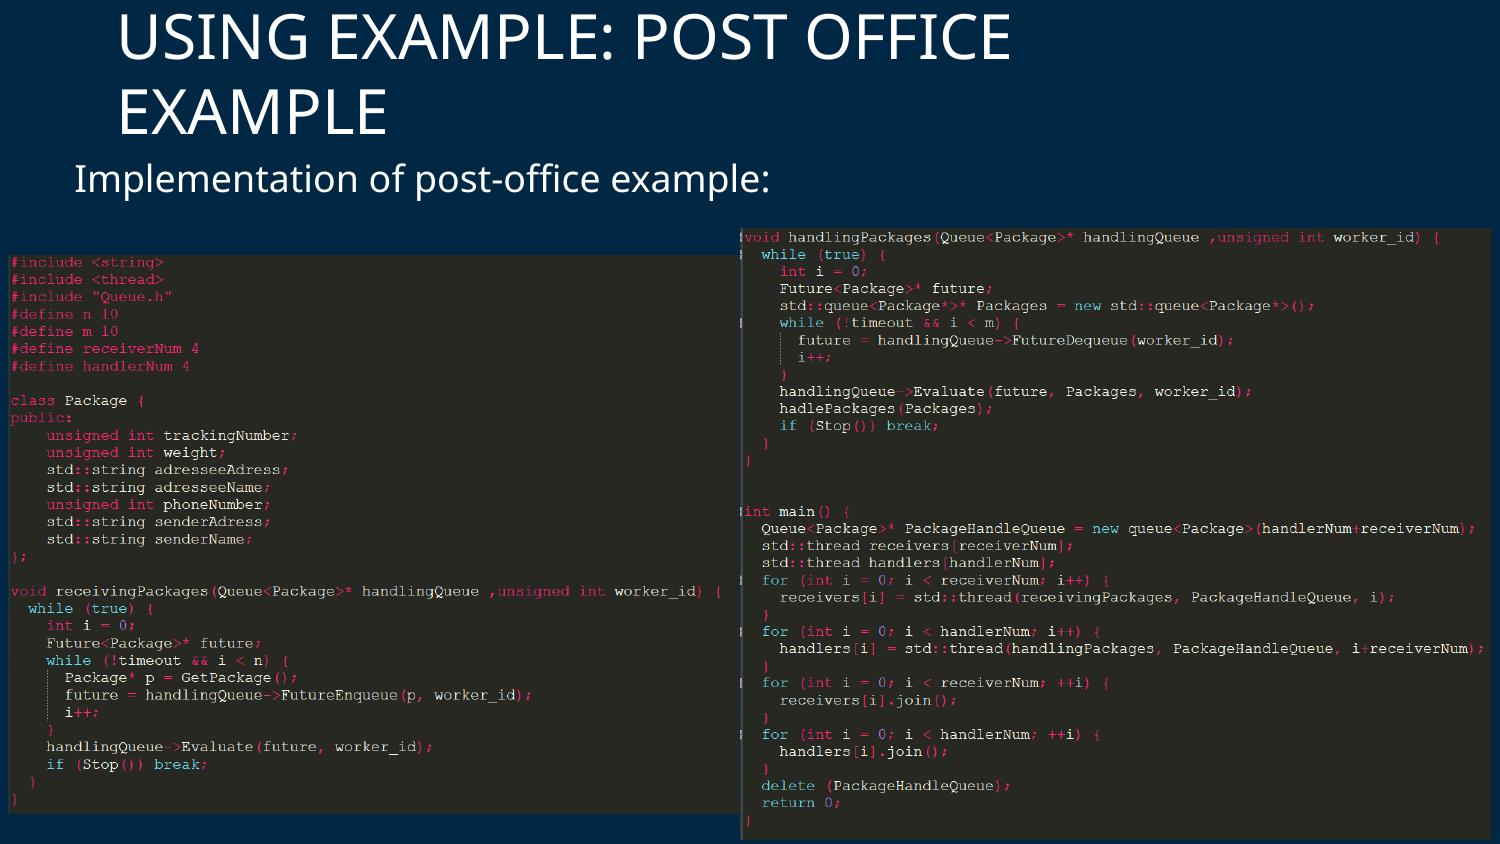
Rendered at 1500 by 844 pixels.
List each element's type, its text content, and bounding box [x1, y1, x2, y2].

picture [8, 228, 1492, 841]
text_box Implementation of post-office example: [59, 139, 1116, 252]
title USING EXAMPLE: POST OFFICE EXAMPLE [101, 67, 1250, 163]
